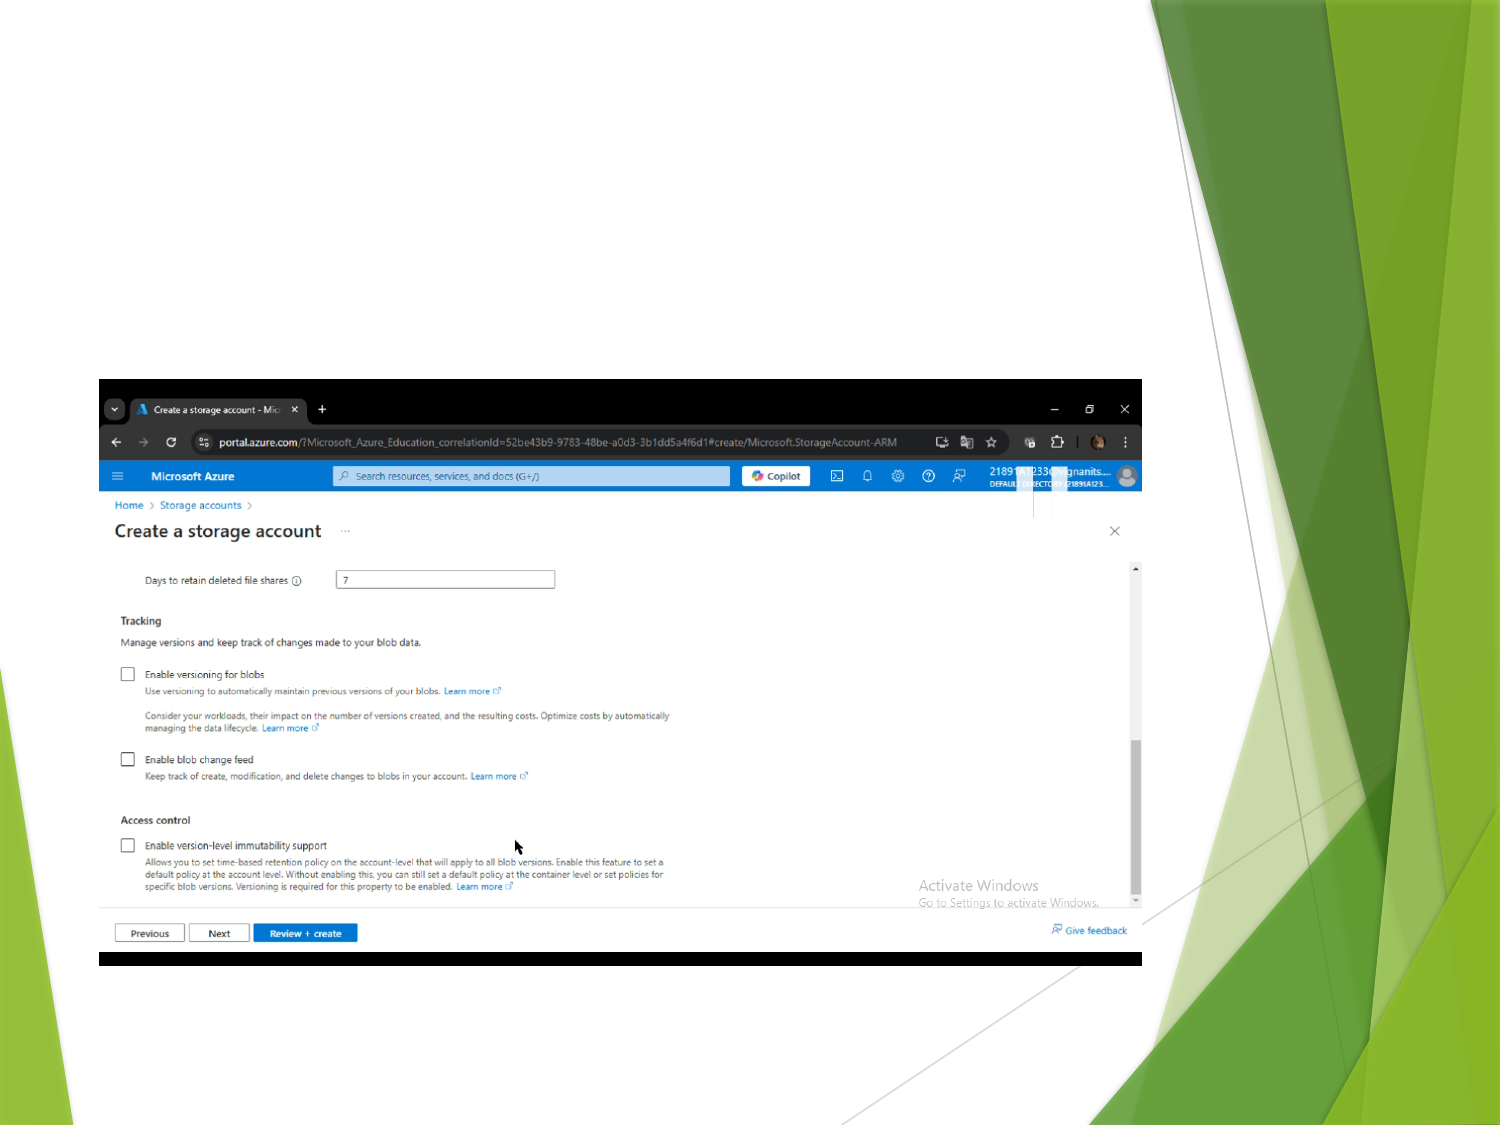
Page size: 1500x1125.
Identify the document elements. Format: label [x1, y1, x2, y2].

list [99, 379, 1142, 967]
